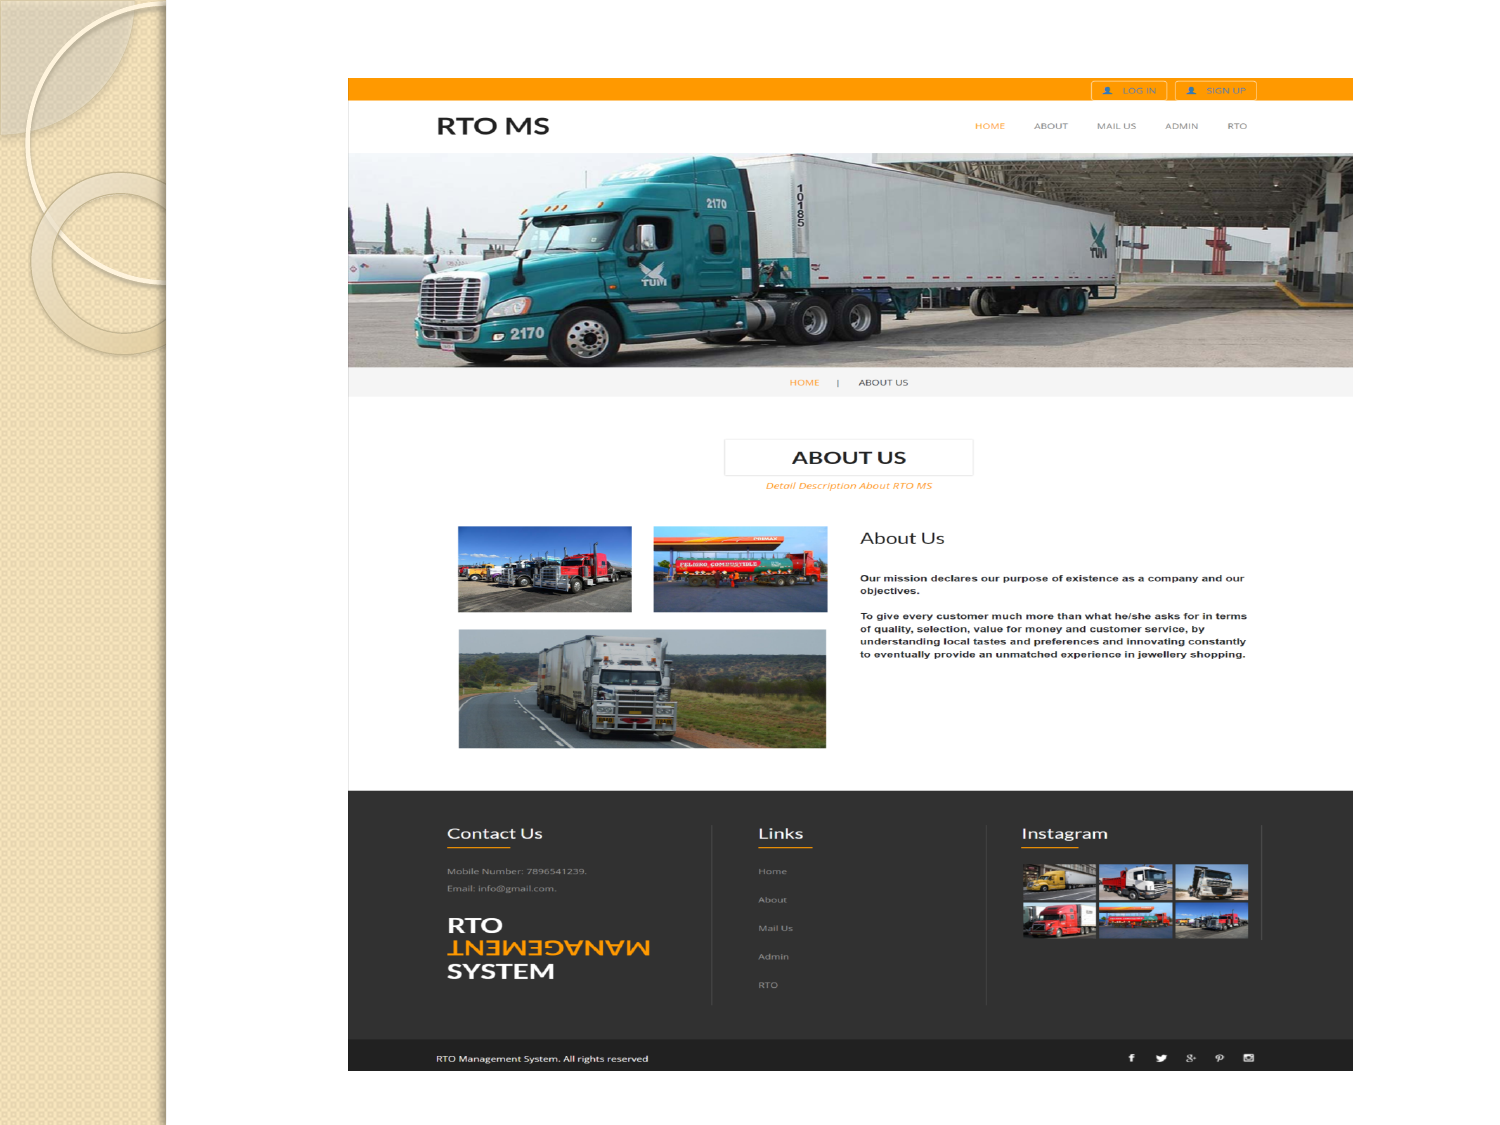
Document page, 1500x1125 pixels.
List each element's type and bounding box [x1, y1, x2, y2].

picture [348, 77, 1353, 1071]
